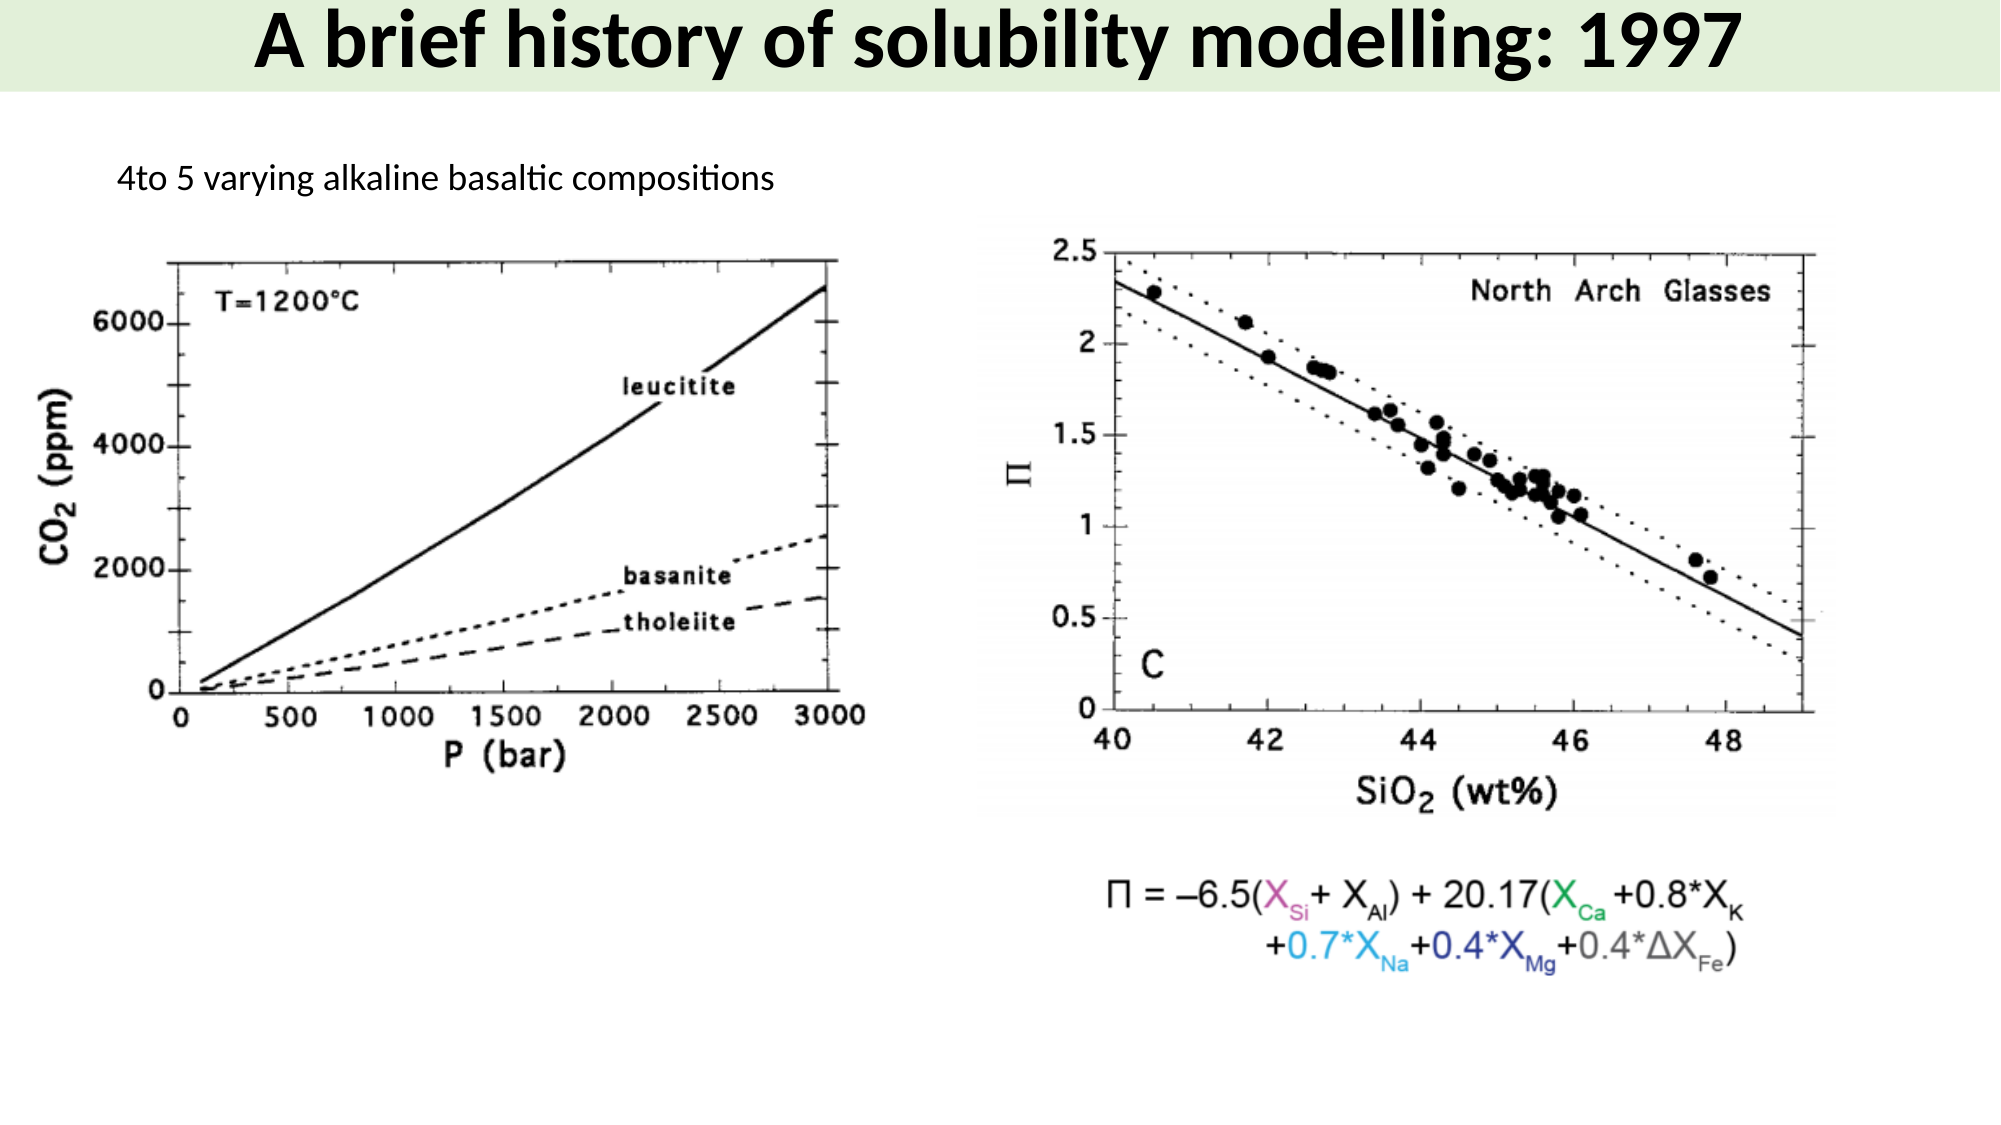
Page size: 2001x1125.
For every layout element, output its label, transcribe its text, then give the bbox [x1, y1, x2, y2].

text_box 4to 5 varying alkaline basaltic compositions [102, 145, 791, 205]
picture [938, 188, 1889, 839]
text_box A brief history of solubility modelling: 1997 [0, 0, 2000, 92]
picture [909, 865, 1918, 976]
picture [0, 219, 886, 790]
